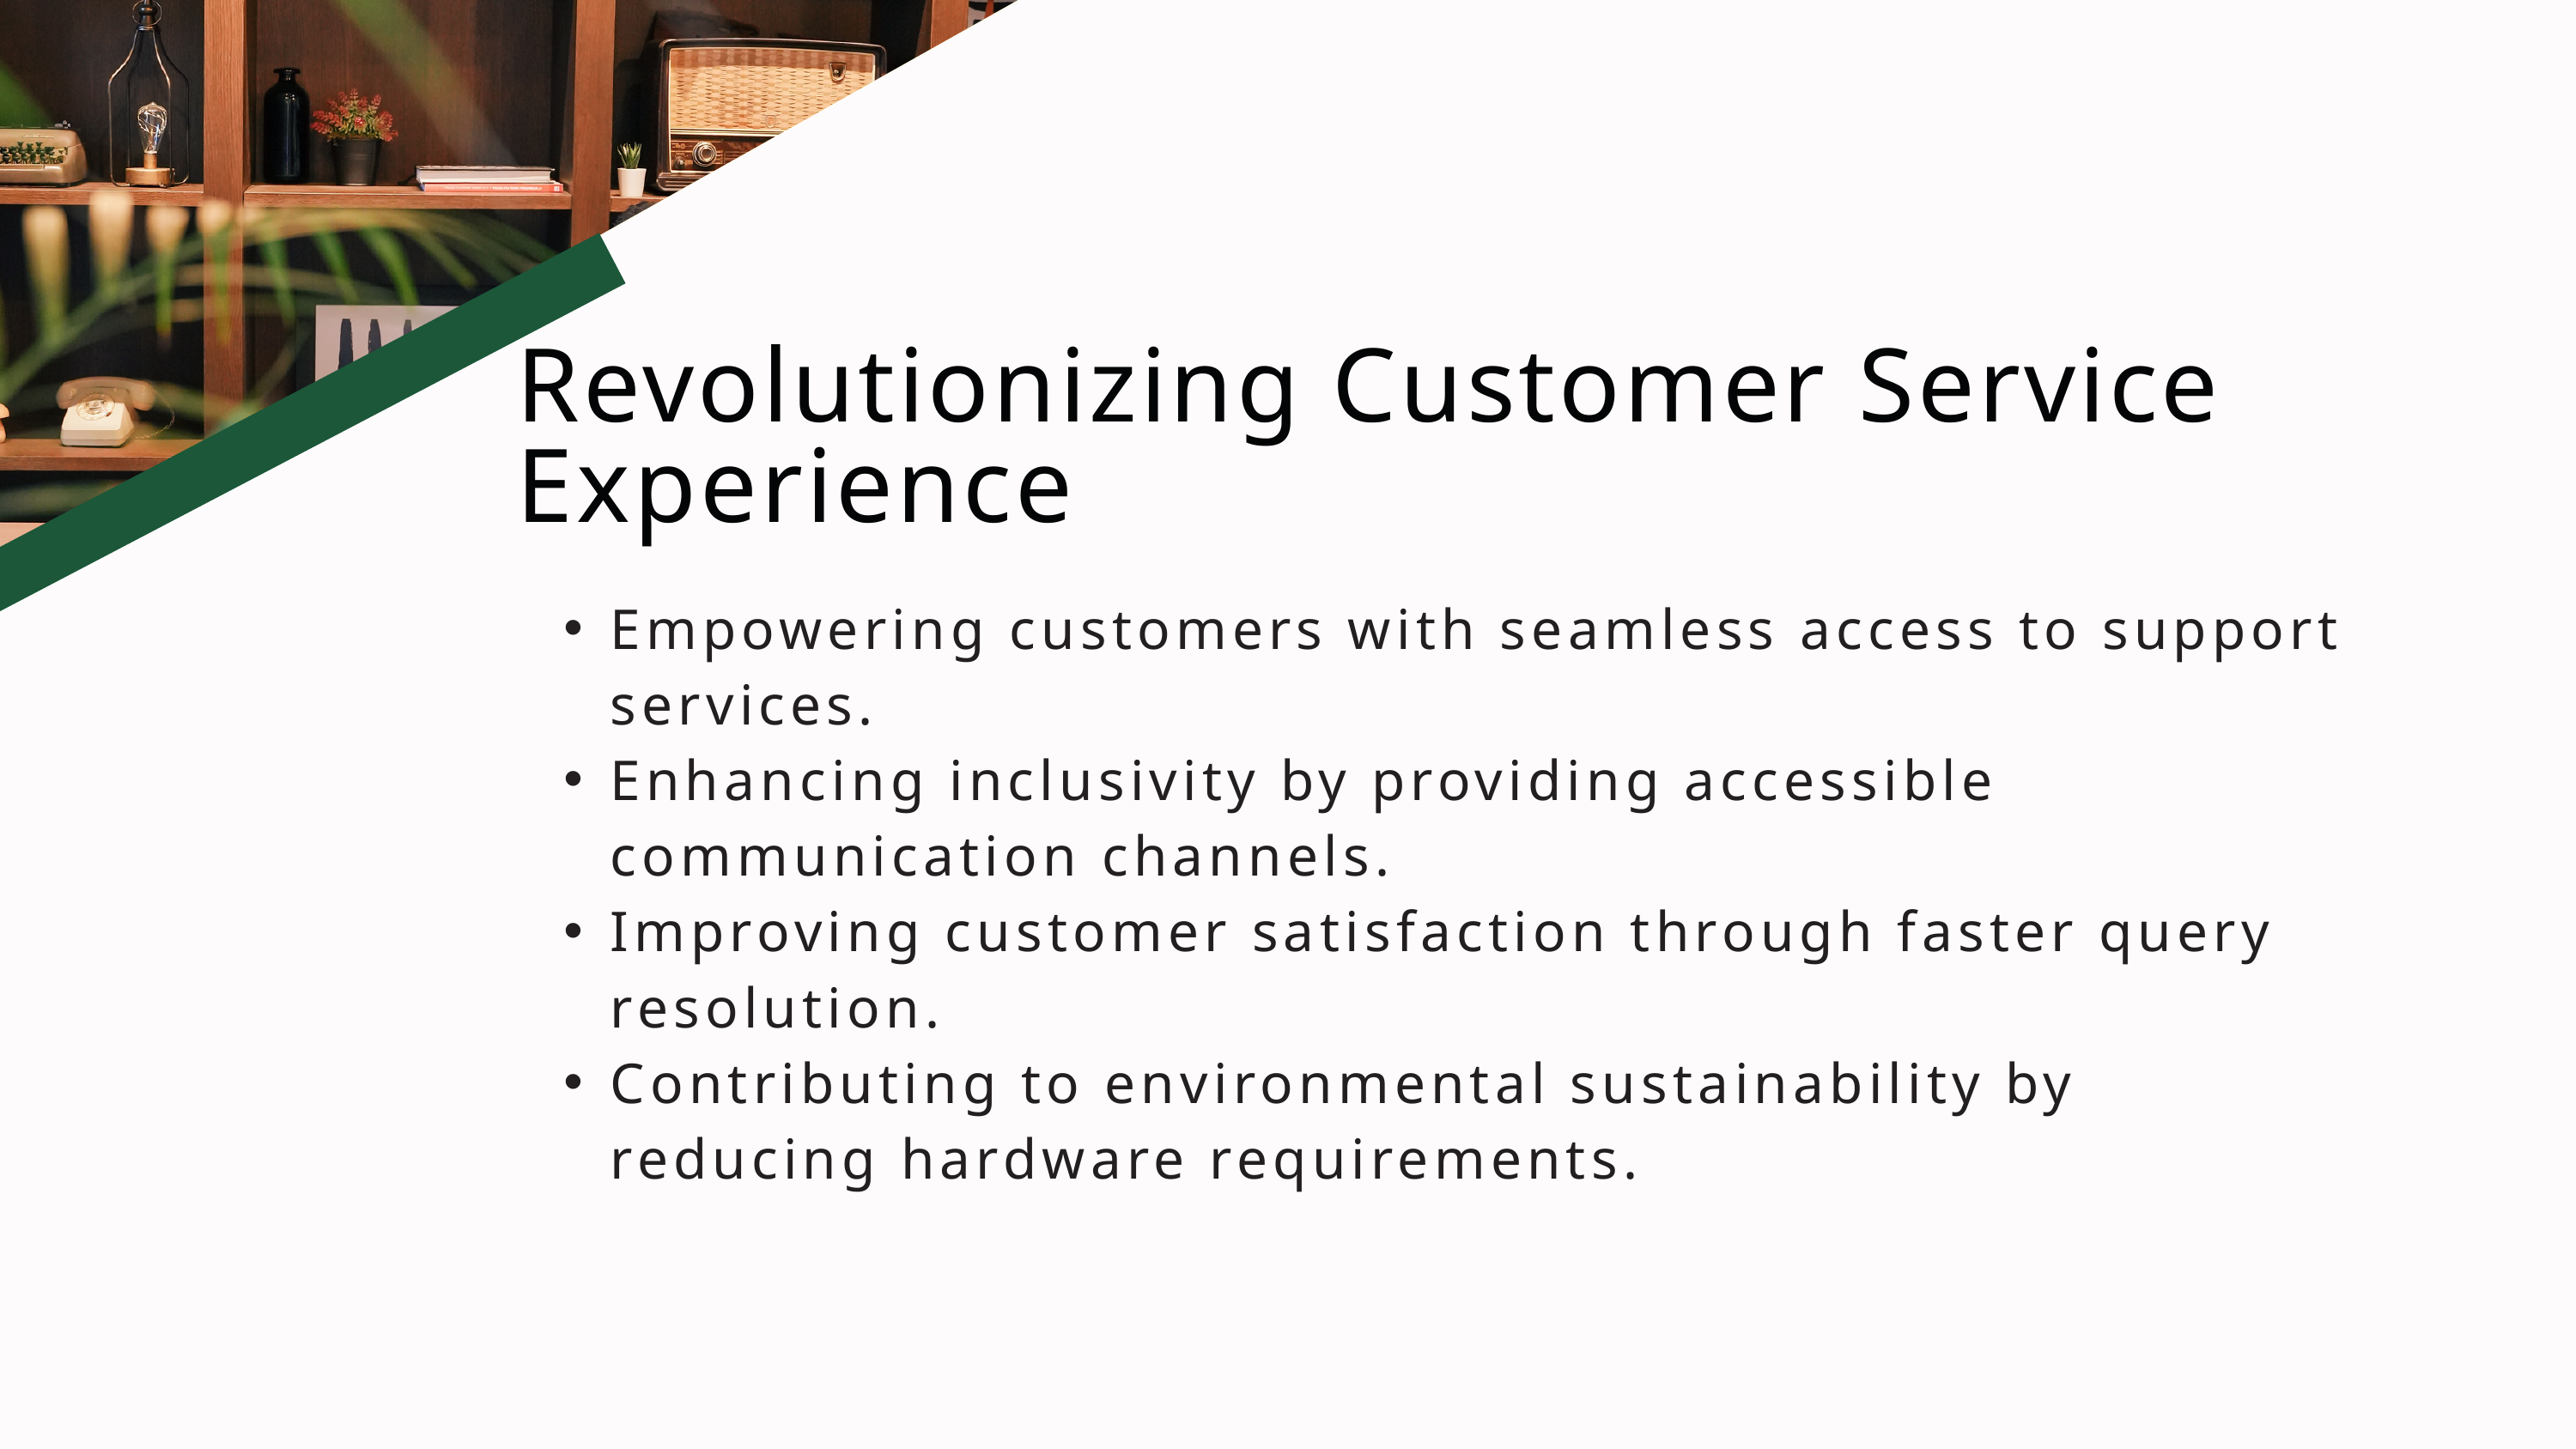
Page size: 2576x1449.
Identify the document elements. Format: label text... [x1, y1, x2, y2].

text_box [0, 0, 1190, 661]
text_box Empowering customers with seamless access to support services. Enhancing inclusivity by providing accessible communication channels. Improving customer satisfaction through faster query resolution. Contributing to environmental sustainability by reducing hardware requirements. [516, 584, 2353, 1271]
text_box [0, 500, 680, 558]
text_box Revolutionizing Customer Service Experience [1194, 341, 2382, 543]
